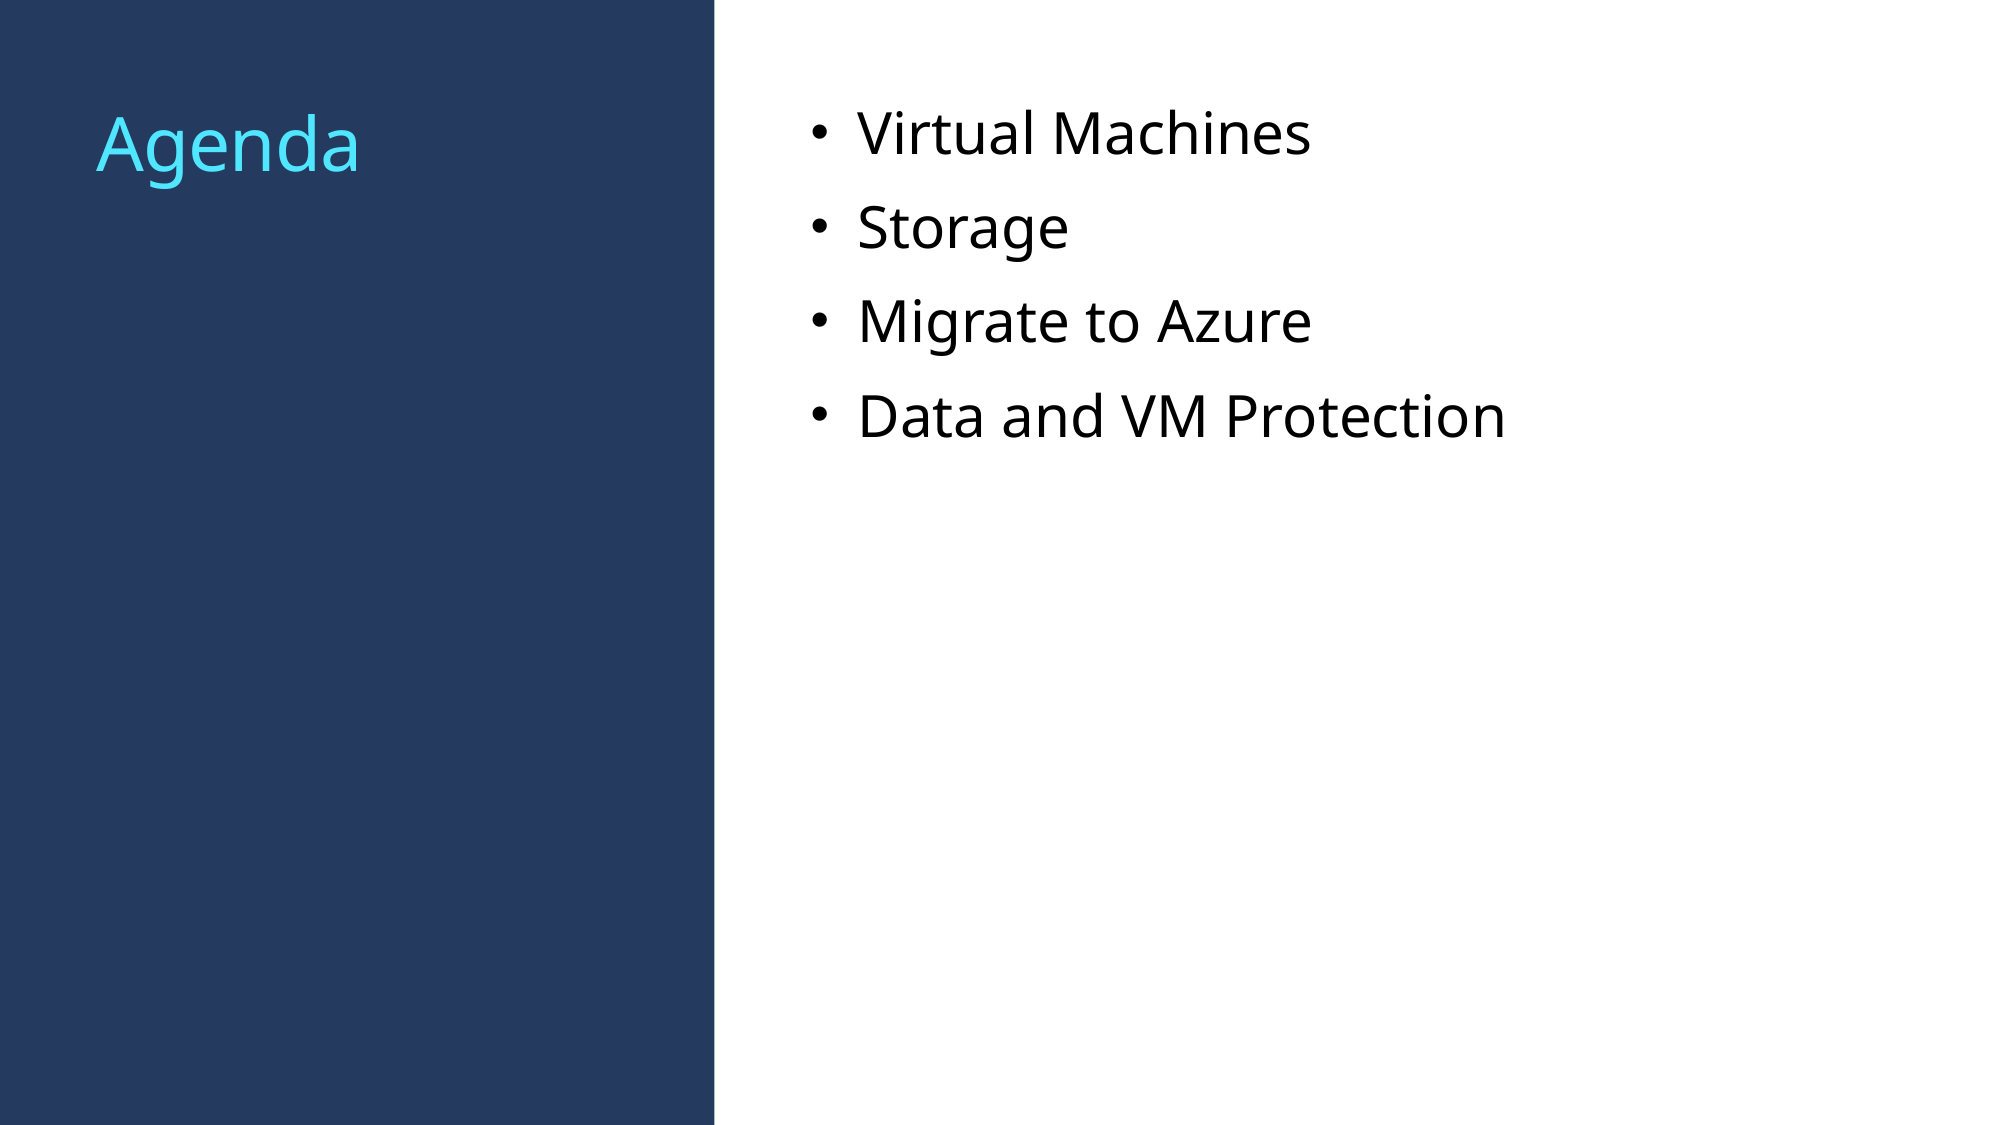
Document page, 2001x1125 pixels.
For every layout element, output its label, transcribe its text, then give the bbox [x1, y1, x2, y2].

title Agenda [96, 96, 619, 608]
list Virtual Machines Storage Migrate to Azure Data and VM Protection [810, 96, 1905, 1029]
